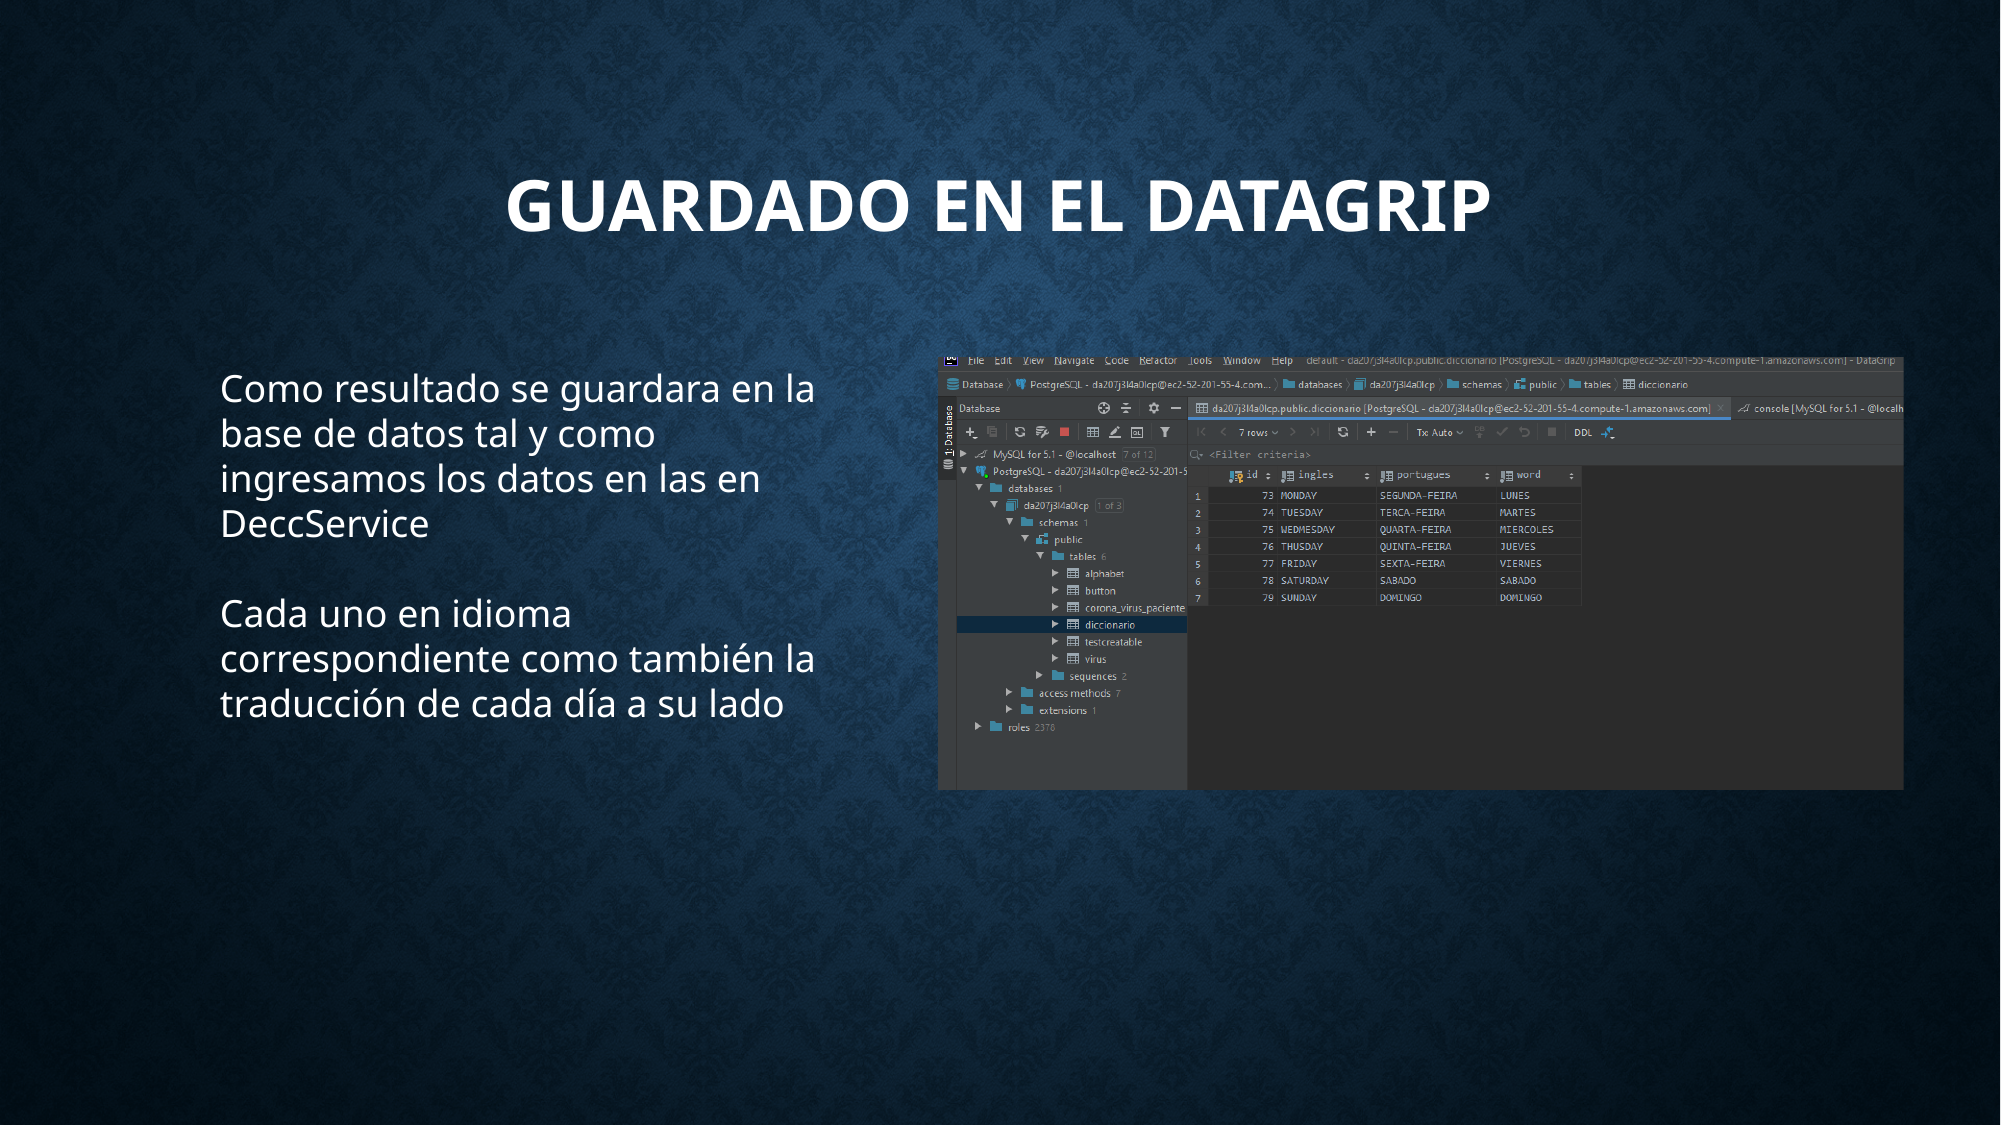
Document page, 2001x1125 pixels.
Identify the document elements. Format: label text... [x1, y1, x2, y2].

title Guardado en el dataGrip [149, 99, 1849, 318]
text_box Como resultado se guardara en la base de datos tal y como ingresamos los datos en las en DeccService Cada uno en idioma correspondiente como también la traducción de cada día a su lado [205, 357, 833, 733]
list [932, 357, 1905, 790]
